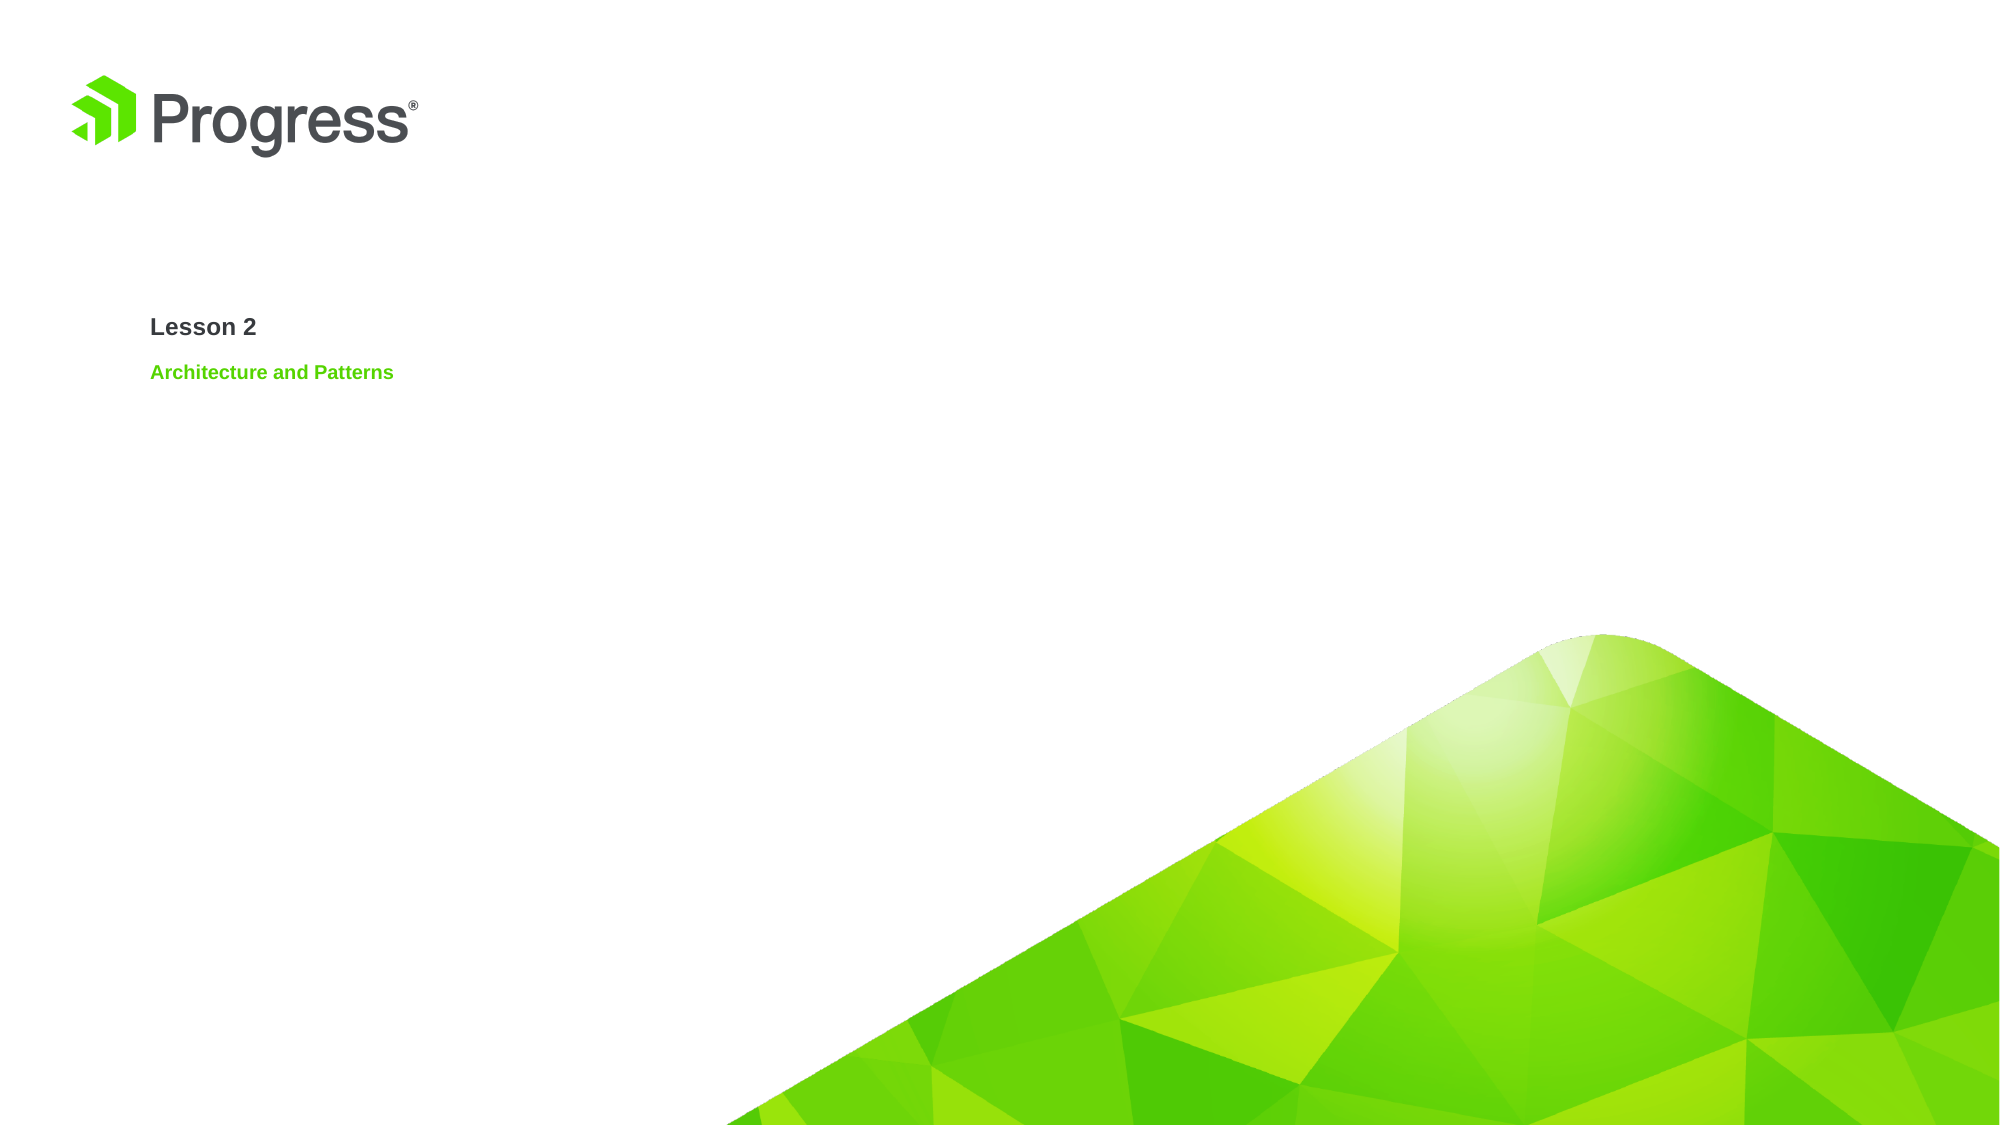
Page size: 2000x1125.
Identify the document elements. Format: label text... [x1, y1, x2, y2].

title Lesson 2 Architecture and Patterns [135, 307, 1395, 504]
picture [721, 634, 2000, 1125]
